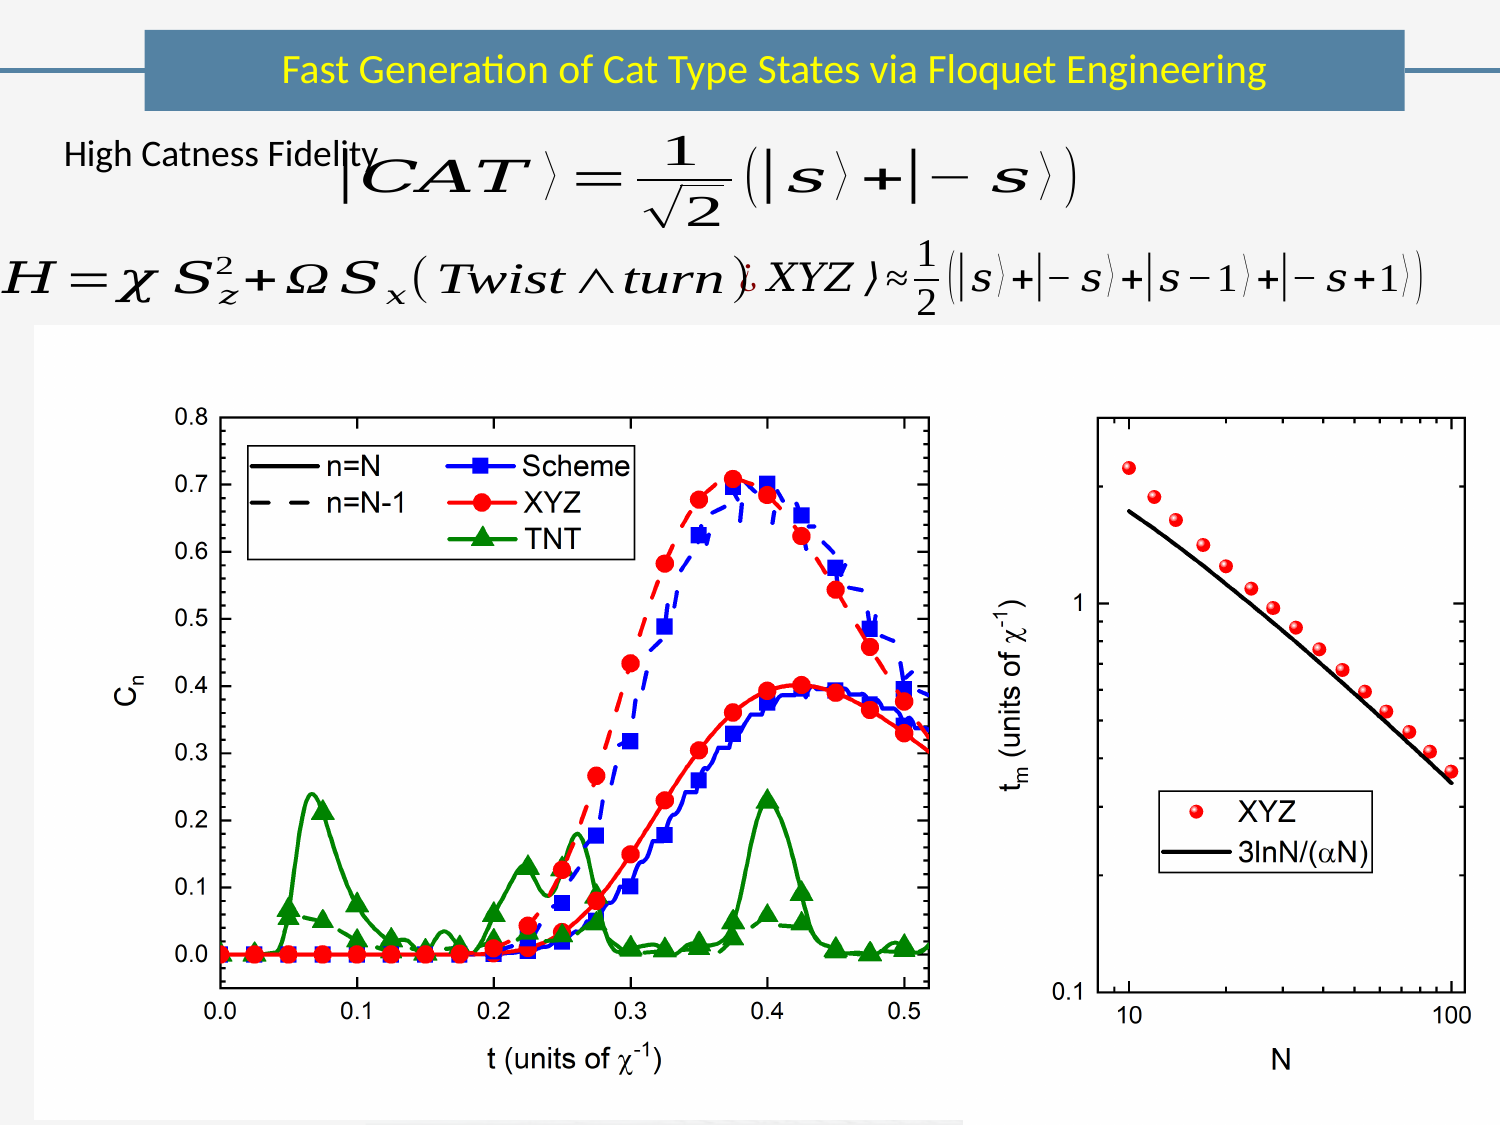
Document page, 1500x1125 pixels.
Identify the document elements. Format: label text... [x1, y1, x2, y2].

text_box Fast Generation of Cat Type States via Floquet Engineering [144, 29, 1405, 111]
picture [34, 325, 1500, 1125]
text_box High Catness Fidelity [48, 121, 412, 181]
